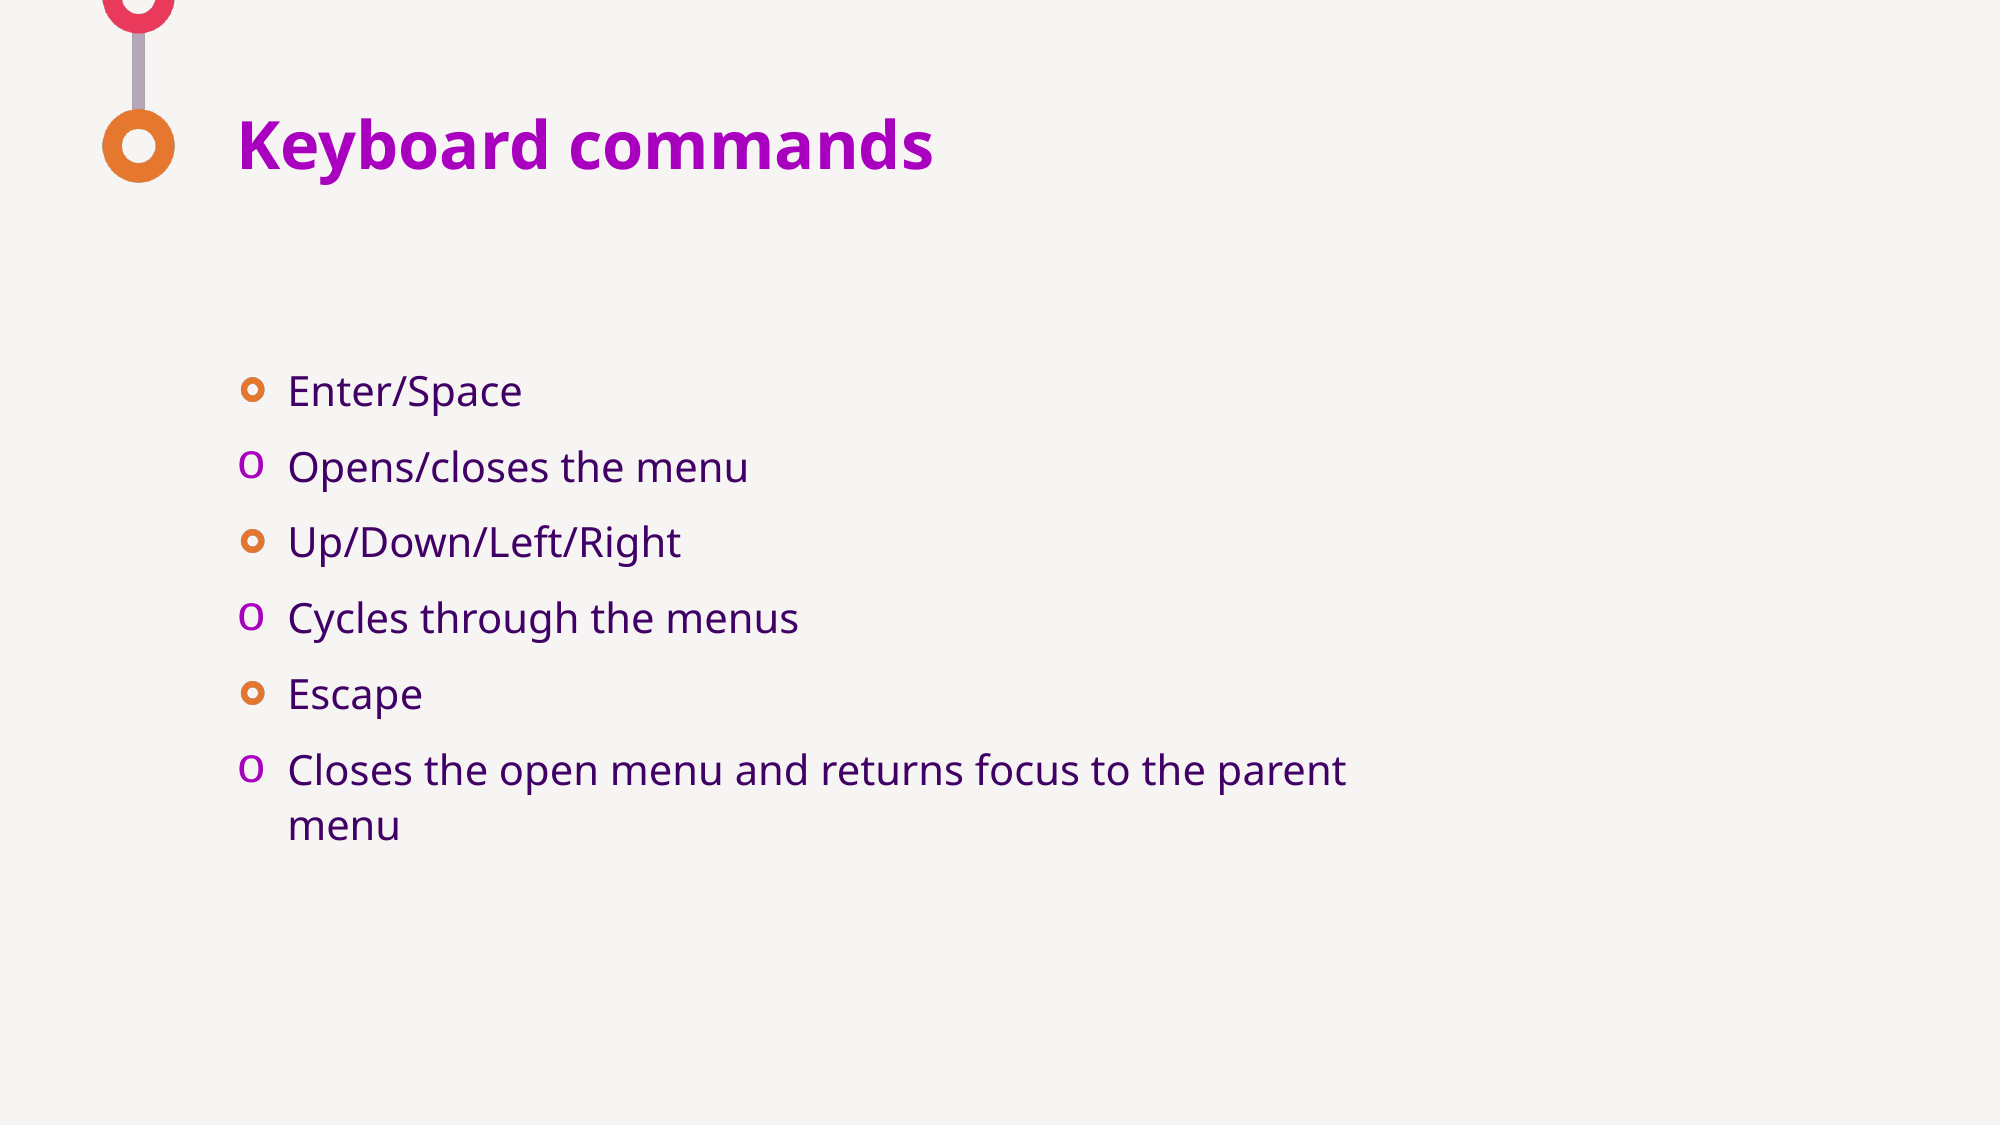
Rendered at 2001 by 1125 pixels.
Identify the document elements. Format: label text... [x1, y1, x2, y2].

picture [236, 675, 283, 711]
picture [236, 523, 283, 559]
picture [100, 0, 179, 192]
list Enter/Space Opens/closes the menu Up/Down/Left/Right Cycles through the menus Escape Closes the open menu and returns focus to the parent menu [236, 359, 1387, 1014]
picture [236, 371, 283, 408]
title Keyboard commands [236, 111, 1388, 278]
